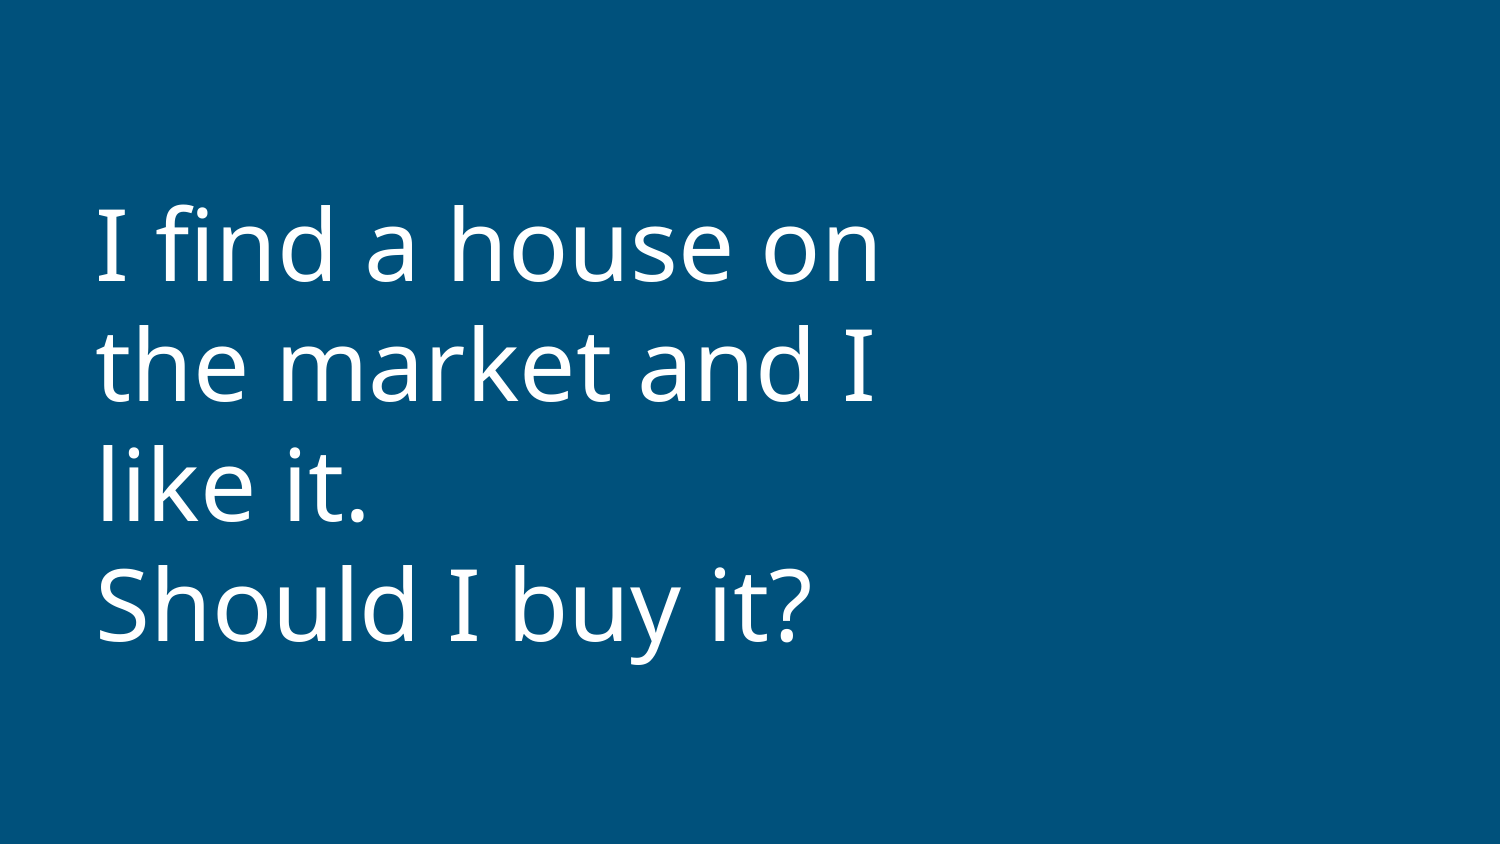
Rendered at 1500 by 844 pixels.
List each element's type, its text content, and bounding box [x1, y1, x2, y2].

title I find a house on the market and I like it. Should I buy it? [80, 86, 1003, 758]
